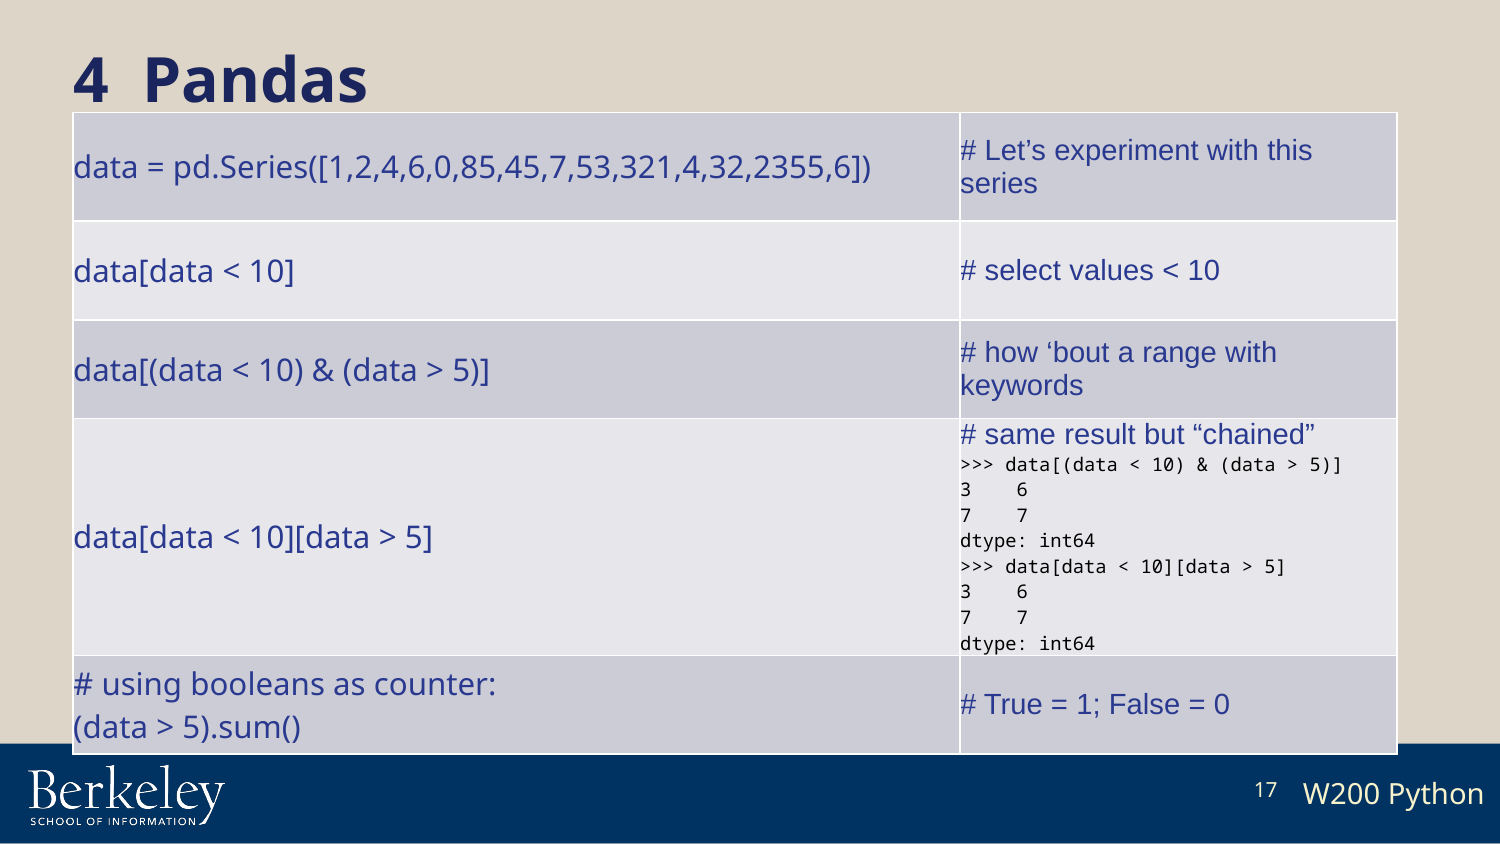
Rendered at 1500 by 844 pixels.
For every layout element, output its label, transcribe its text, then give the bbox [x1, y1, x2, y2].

table_header data = pd.Series([1,2,4,6,0,85,45,7,53,321,4,32,2355,6]) [74, 113, 959, 220]
table_cell data[(data < 10) & (data > 5)] [74, 321, 959, 418]
table_cell # select values < 10 [961, 222, 1396, 319]
text_box 4 Pandas [74, 39, 369, 115]
slide_number 17 [1236, 760, 1293, 821]
table_cell data[data < 10] [74, 222, 959, 319]
table_cell # using booleans as counter: (data > 5).sum() [74, 656, 959, 753]
table_cell # True = 1; False = 0 [961, 656, 1396, 753]
table_header # Let’s experiment with this series [961, 113, 1396, 220]
table_cell # same result but “chained” >>> data[(data < 10) & (data > 5)] 3 6 7 7 dtype: int64 >>> data[data < 10][data > 5] 3 6 7 7 dtype: int64 [961, 419, 1396, 655]
picture [27, 758, 226, 830]
table_cell # how ‘bout a range with keywords [961, 321, 1396, 418]
table_cell data[data < 10][data > 5] [74, 419, 959, 655]
